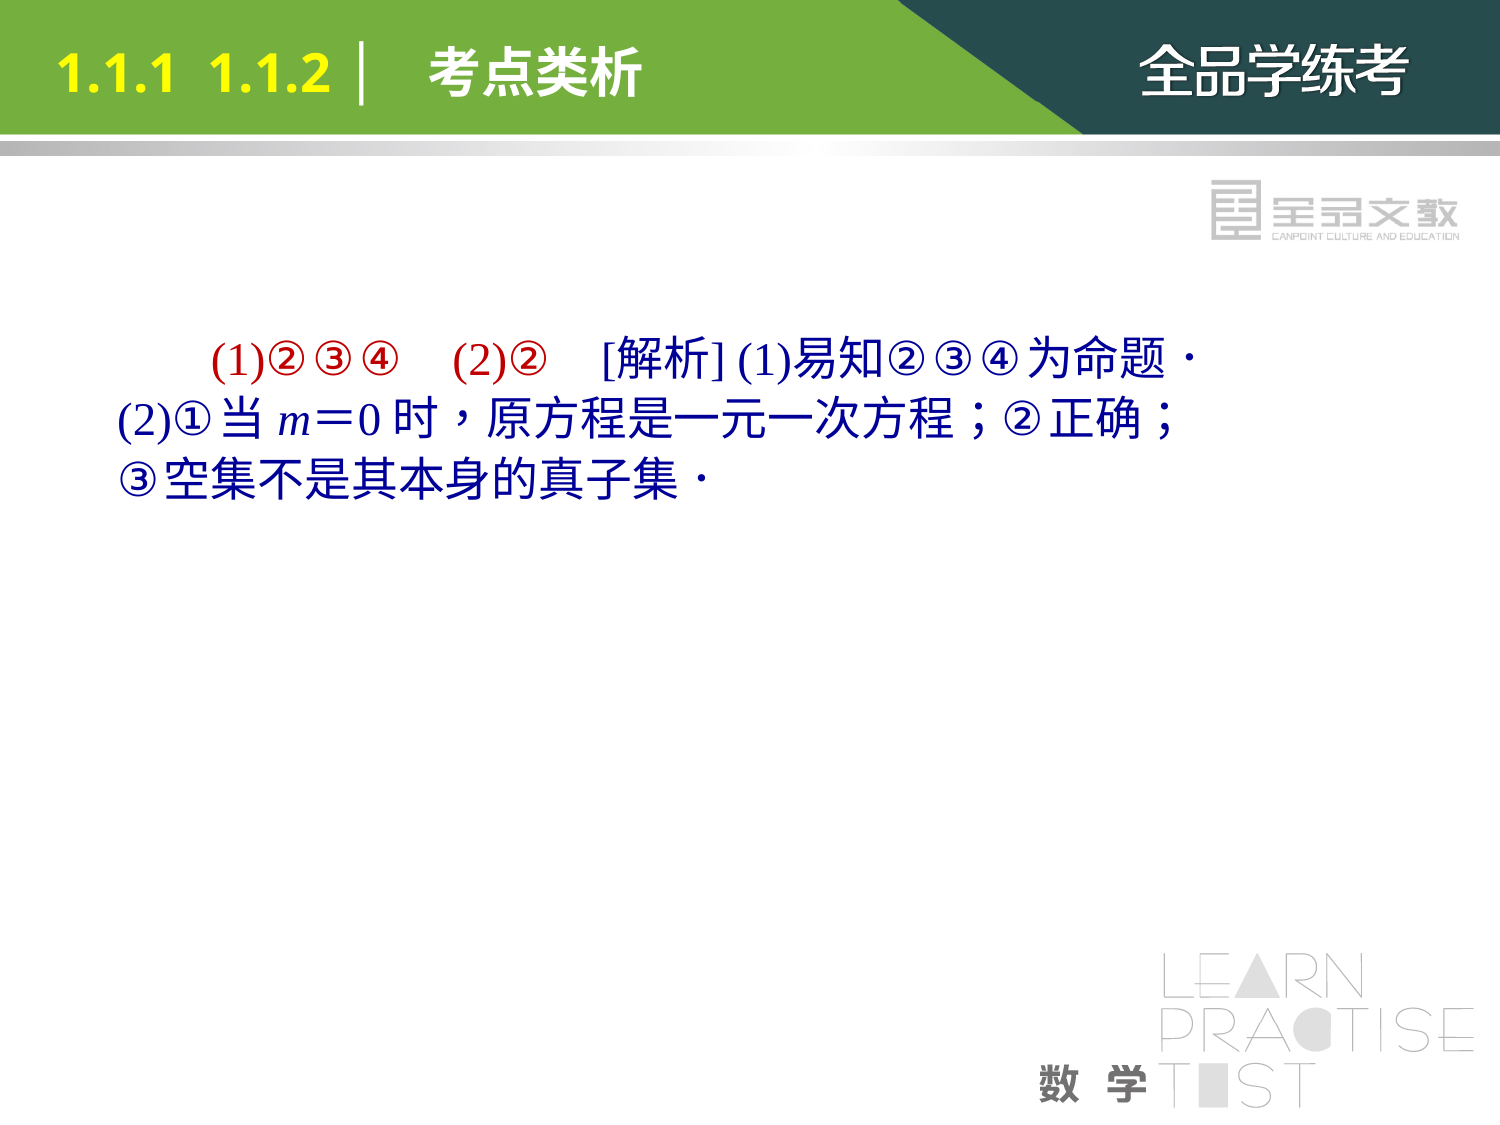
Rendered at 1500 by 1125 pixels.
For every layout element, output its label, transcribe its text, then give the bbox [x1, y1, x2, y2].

text_box 1.1.1 1.1.2 │ 考点类析 [41, 30, 1057, 111]
picture [0, 0, 1500, 1125]
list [116, 327, 1420, 979]
